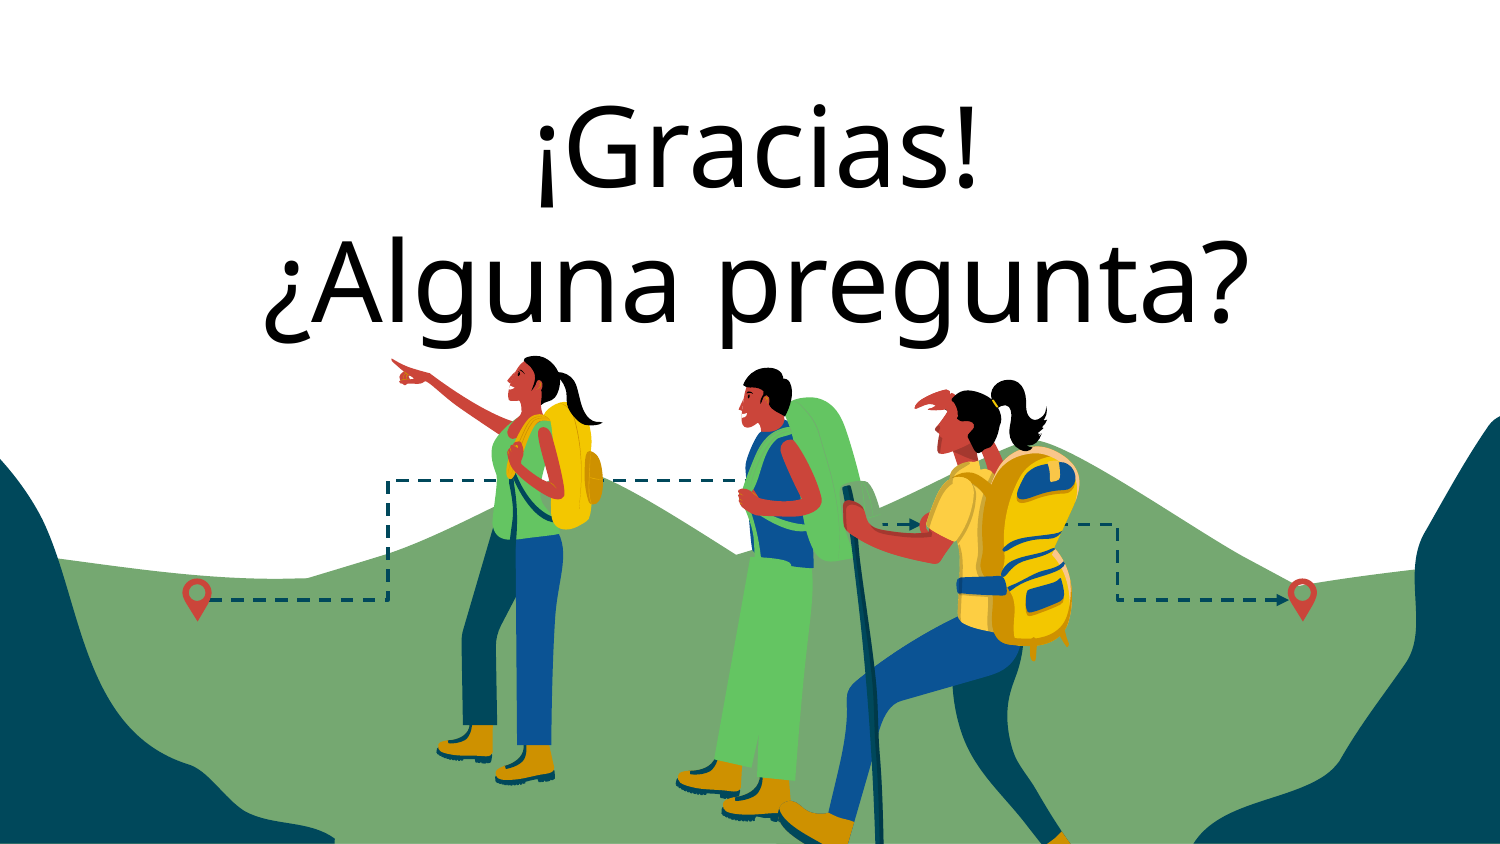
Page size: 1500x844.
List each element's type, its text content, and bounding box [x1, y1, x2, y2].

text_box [209, 479, 384, 601]
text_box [0, 415, 749, 844]
title ¡Gracias! ¿Alguna pregunta? [123, 170, 1391, 250]
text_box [1121, 524, 1290, 601]
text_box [754, 379, 1117, 844]
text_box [389, 355, 885, 823]
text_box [1121, 415, 1500, 844]
